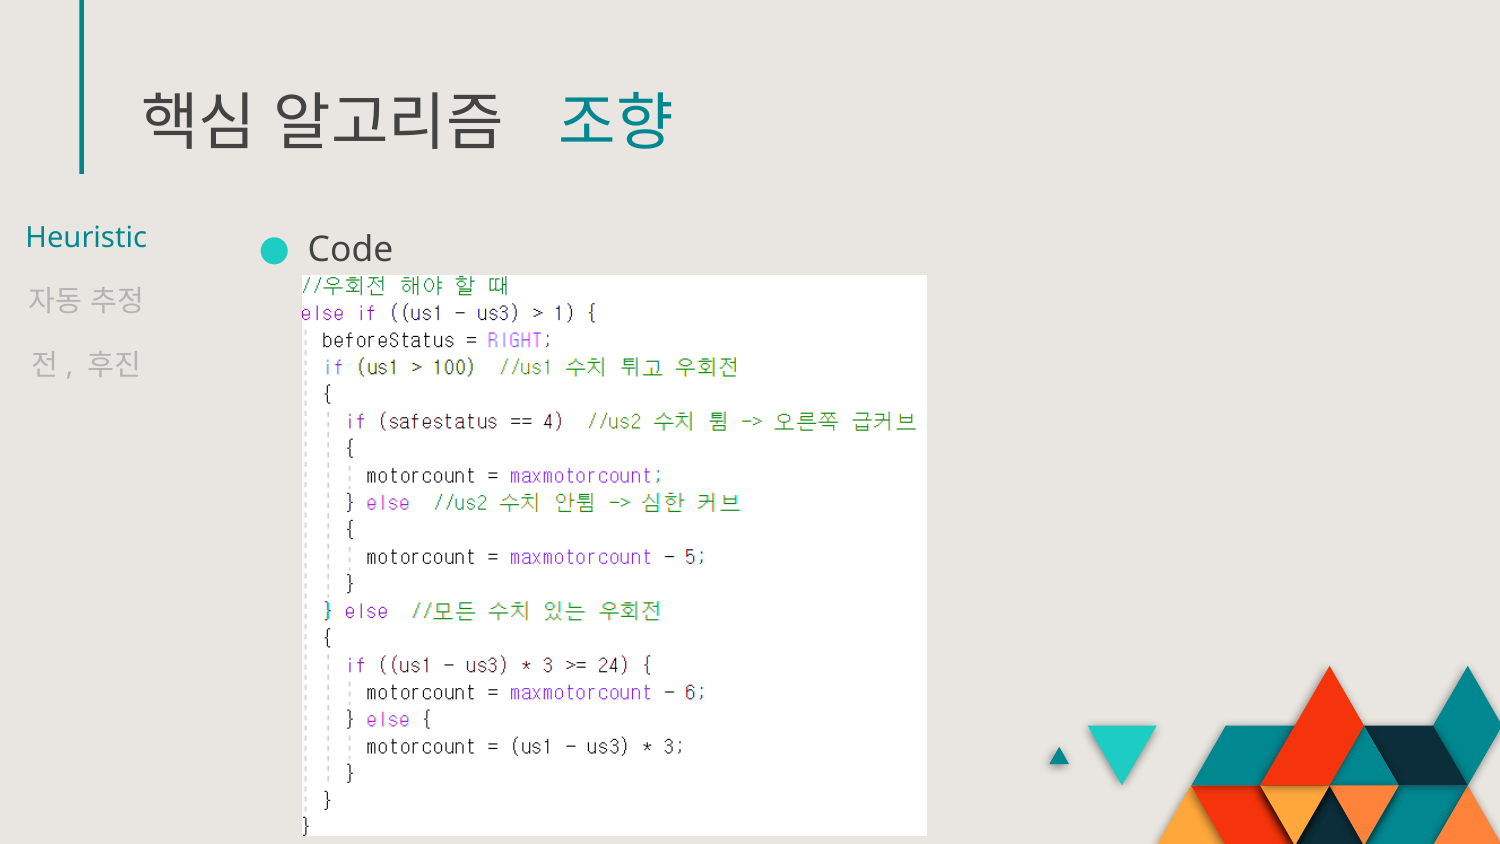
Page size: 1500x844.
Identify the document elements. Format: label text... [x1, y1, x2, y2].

text_box Code [217, 210, 1457, 386]
text_box Heuristic [6, 210, 167, 261]
text_box 조향 [544, 76, 691, 172]
title 핵심 알고리즘 [126, 76, 534, 172]
text_box 자동 추정 [0, 275, 175, 325]
text_box 전, 후진 [0, 339, 175, 389]
picture [302, 274, 927, 837]
